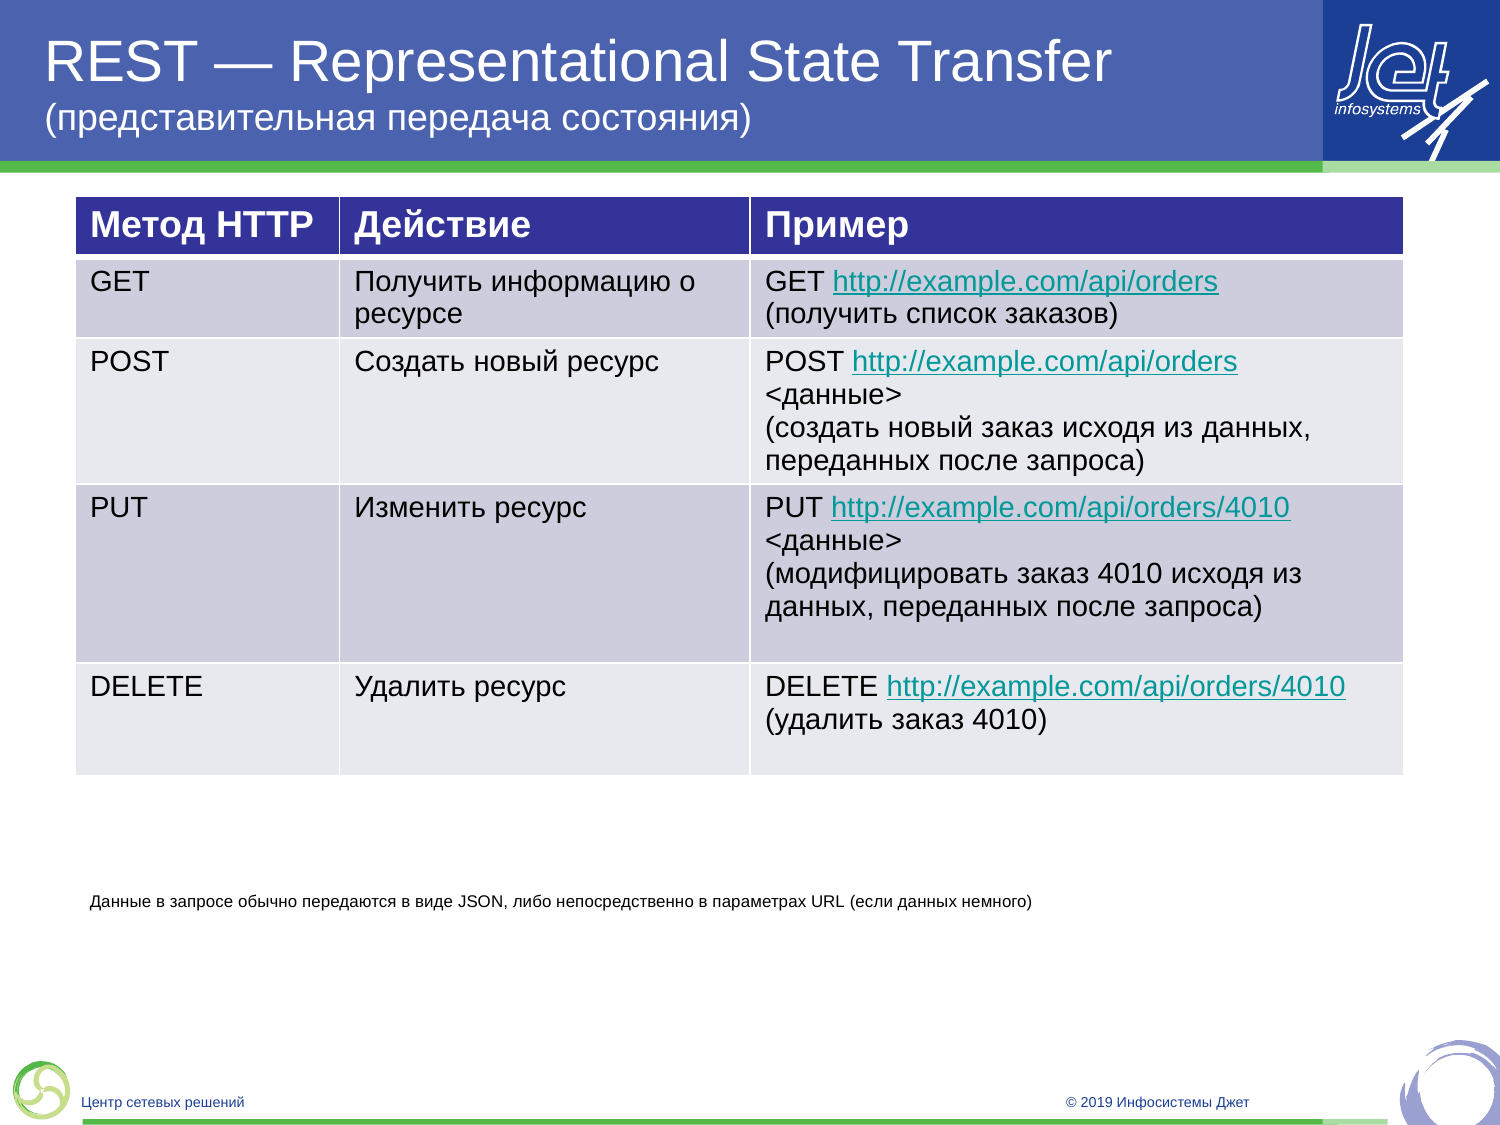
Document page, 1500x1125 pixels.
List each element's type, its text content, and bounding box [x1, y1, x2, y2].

table_cell Изменить ресурс [340, 485, 749, 662]
table_cell POST [76, 339, 339, 483]
table_header Метод HTTP [76, 197, 339, 254]
table_cell Создать новый ресурс [340, 339, 749, 483]
table_cell PUT http://example.com/api/orders/4010 <данные> (модифицировать заказ 4010 исходя из данных, переданных после запроса) [751, 485, 1403, 662]
table_cell PUT [76, 485, 339, 662]
table_cell GET [76, 260, 339, 337]
table_cell GET http://example.com/api/orders (получить список заказов) [751, 260, 1403, 337]
table_cell Получить информацию о ресурсе [340, 260, 749, 337]
table_cell Удалить ресурс [340, 664, 749, 775]
table_header Пример [751, 197, 1403, 254]
table_cell DELETE http://example.com/api/orders/4010 (удалить заказ 4010) [751, 664, 1403, 775]
text_box Данные в запросе обычно передаются в виде JSON, либо непосредственно в параметрах URL (если данных немного) [75, 863, 1294, 958]
title REST — Representational State Transfer (представительная передача состояния) [29, 21, 1294, 140]
table_cell POST http://example.com/api/orders <данные> (создать новый заказ исходя из данных, переданных после запроса) [751, 339, 1403, 483]
table_header Действие [340, 197, 749, 254]
table_cell DELETE [76, 664, 339, 775]
